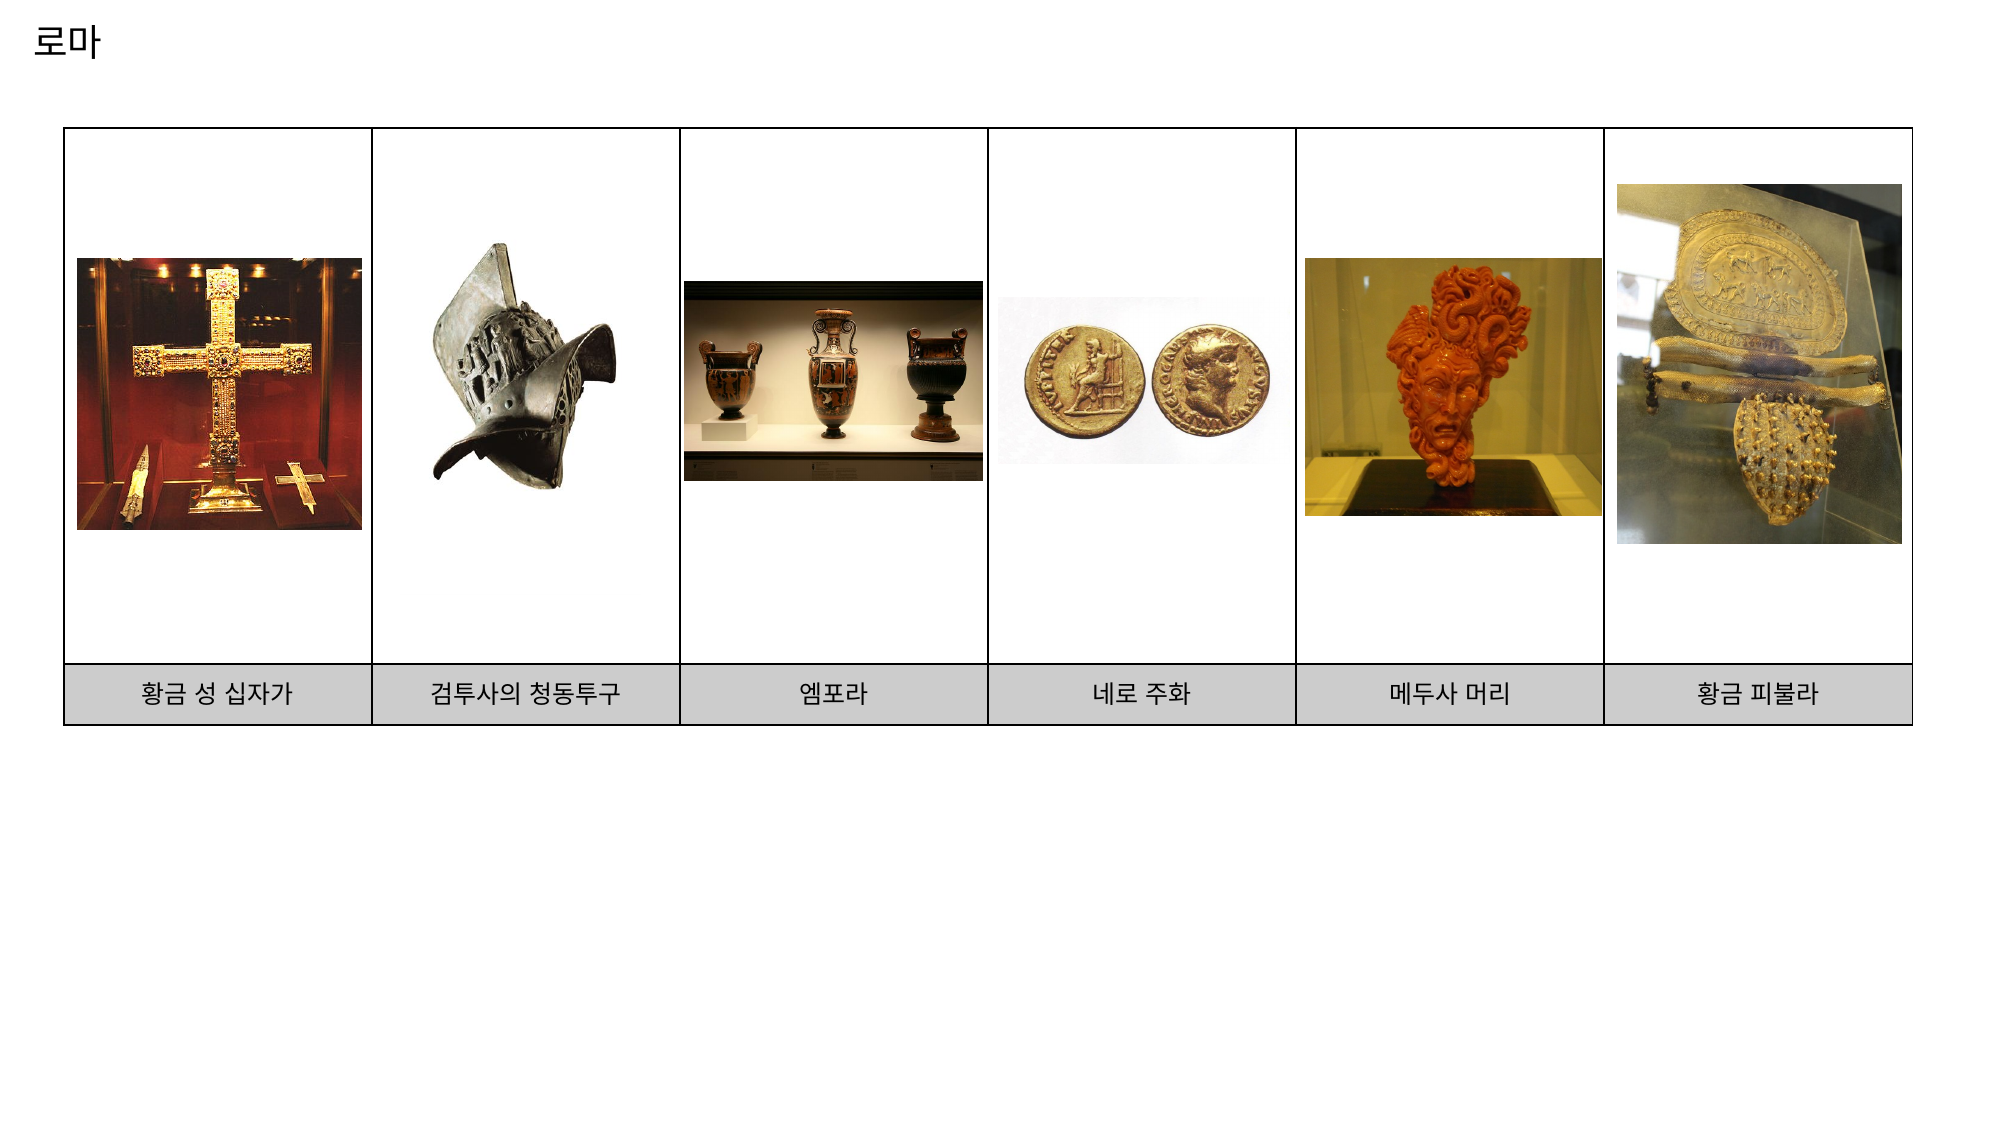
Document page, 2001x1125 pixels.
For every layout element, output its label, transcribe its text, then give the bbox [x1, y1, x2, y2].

picture [1304, 258, 1602, 517]
text_box 로마 [18, 11, 125, 72]
table_cell 황금 성 십자가 [65, 665, 371, 724]
picture [1617, 184, 1902, 544]
table_cell 메두사 머리 [1297, 665, 1603, 724]
table_cell 네로 주화 [989, 665, 1295, 724]
table_cell 엠포라 [681, 665, 987, 724]
table_header [1297, 129, 1603, 663]
picture [76, 257, 363, 530]
table_header [681, 485, 987, 663]
table_header [373, 129, 679, 663]
table_header [1605, 129, 1912, 663]
table_cell 검투사의 청동투구 [373, 665, 679, 724]
table_cell 황금 피불라 [1605, 665, 1912, 724]
picture [400, 192, 641, 595]
picture [684, 281, 983, 481]
table_header [681, 129, 987, 284]
table_header [989, 129, 1295, 663]
table_header [65, 129, 371, 663]
picture [998, 297, 1290, 465]
